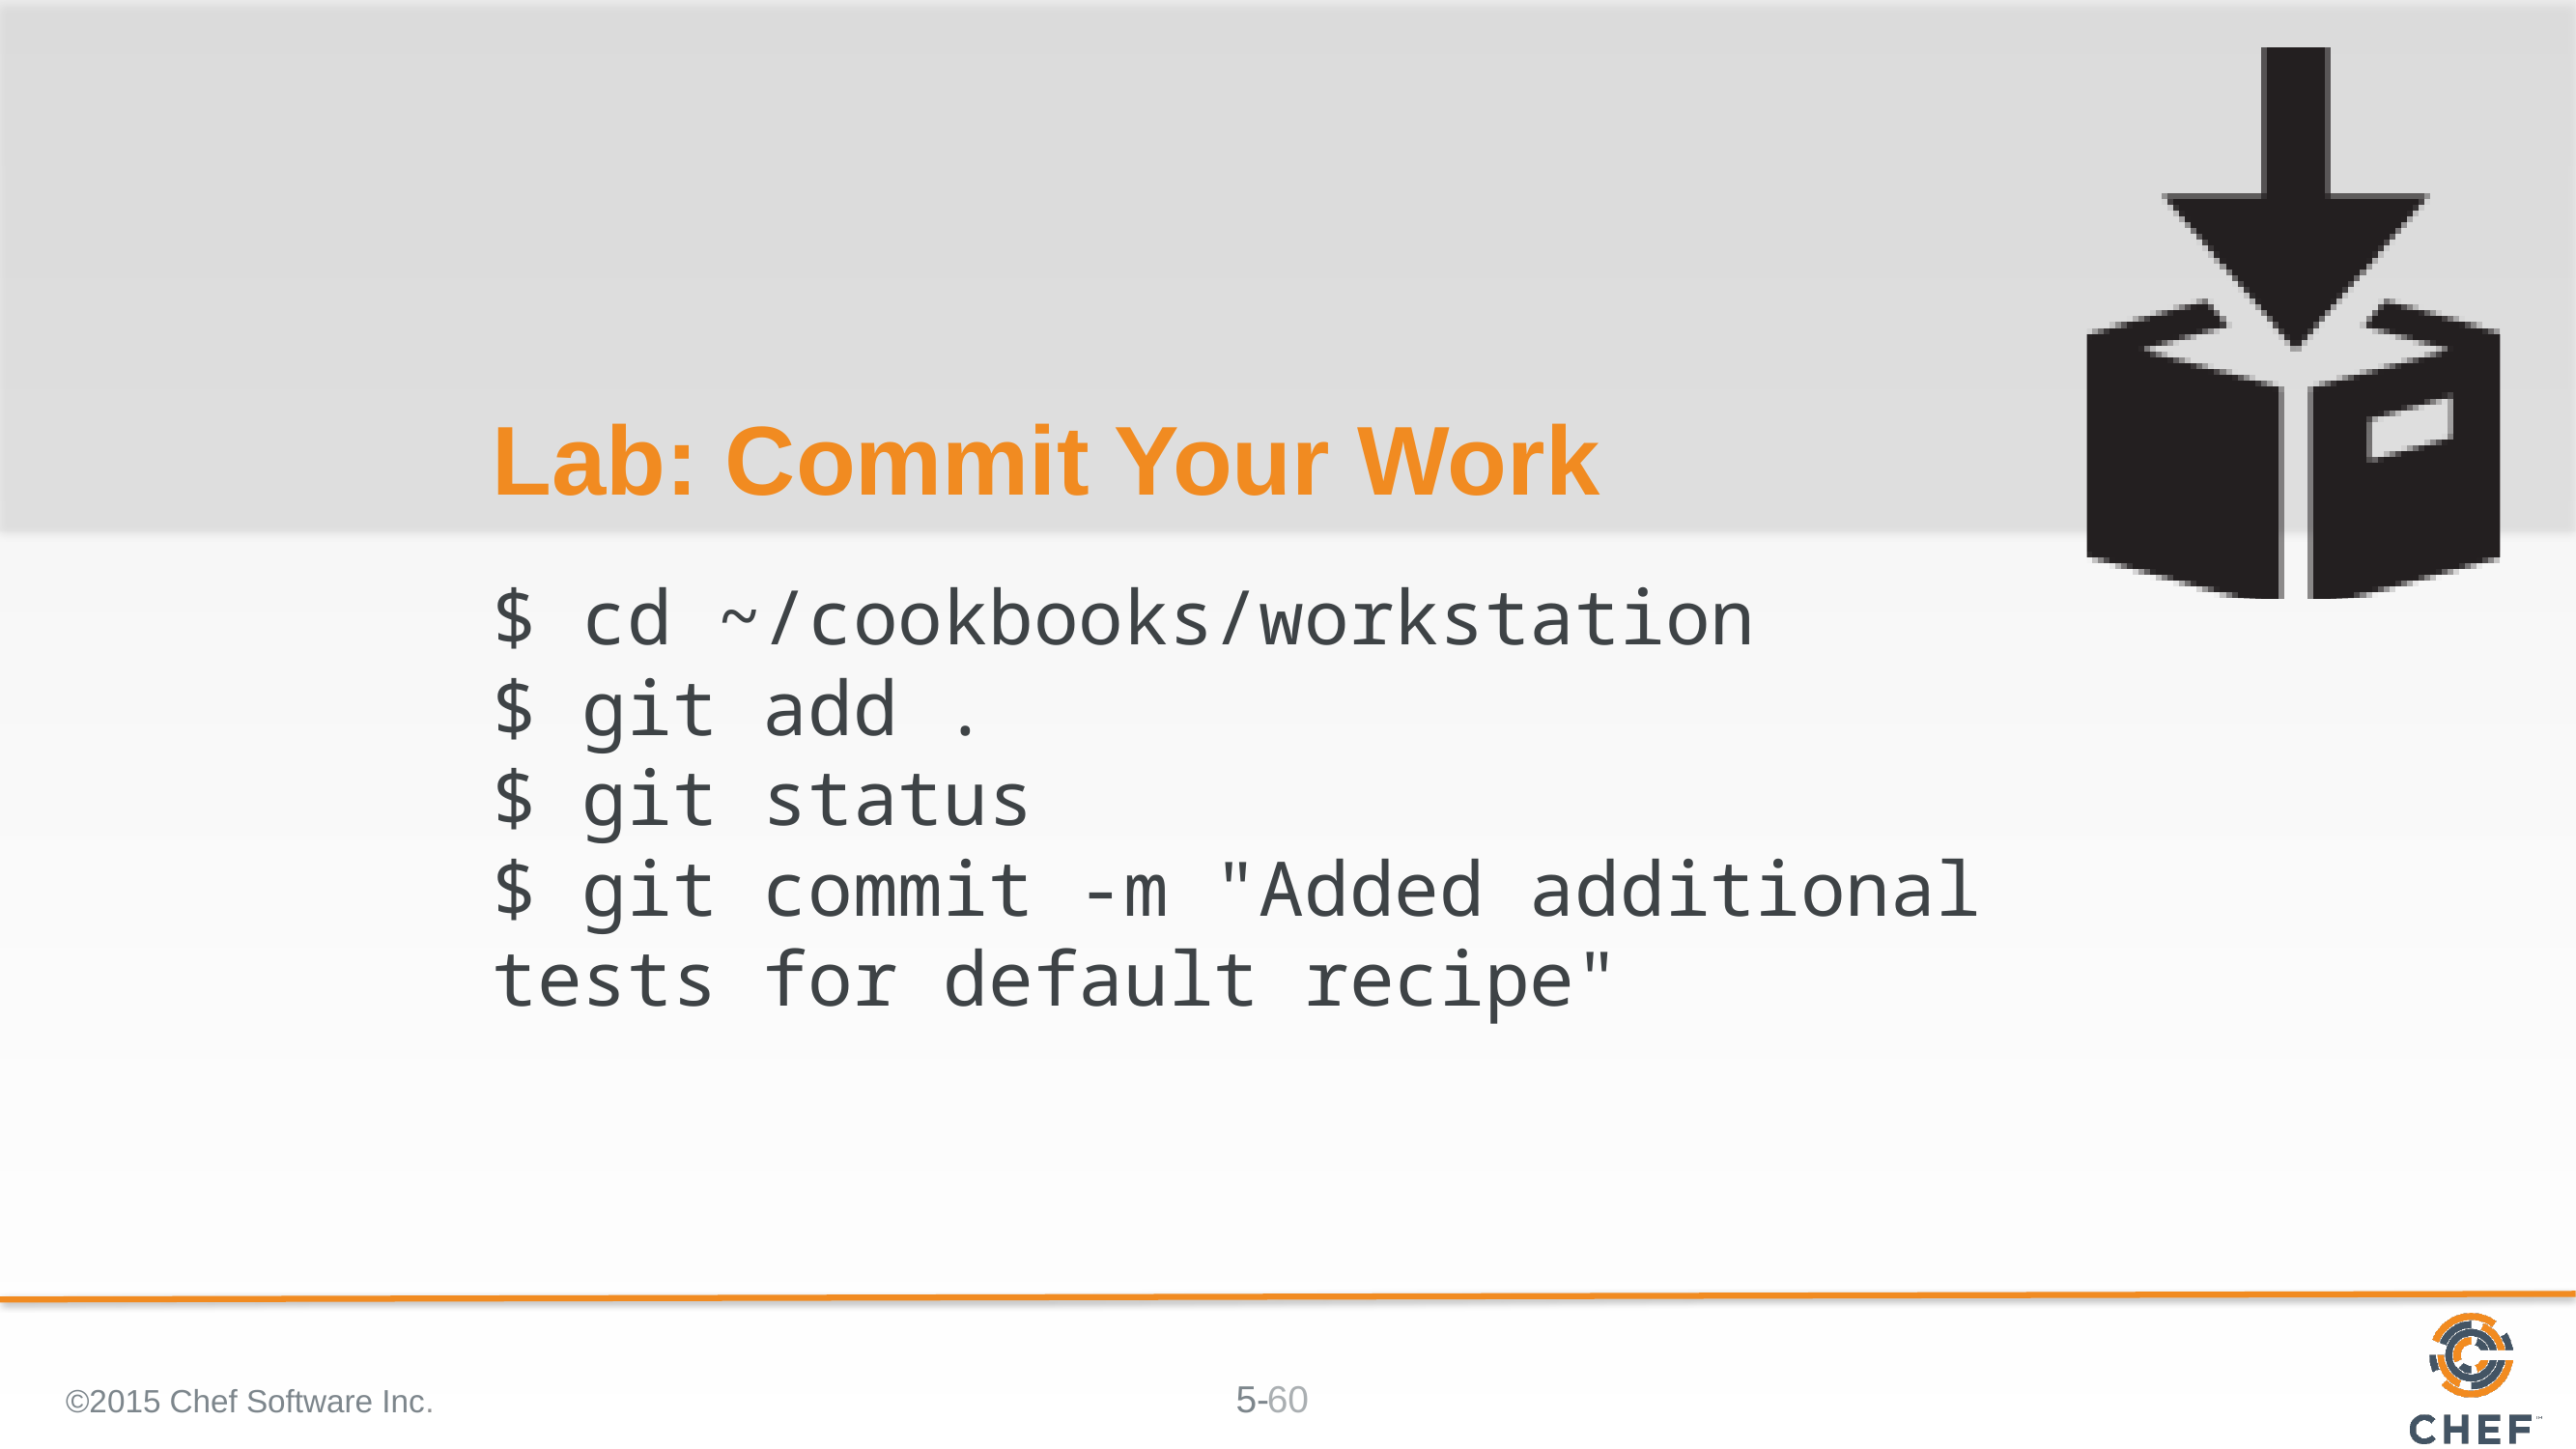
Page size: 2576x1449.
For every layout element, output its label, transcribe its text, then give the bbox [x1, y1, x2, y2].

slide_number 60 [998, 1359, 1578, 1437]
footer ©2015 Chef Software Inc. [51, 1359, 952, 1440]
subtitle $ cd ~/cookbooks/workstation $ git add . $ git status $ git commit -m "Added additional tests for default recipe" [477, 555, 2217, 1087]
title Lab: Commit Your Work [477, 395, 2217, 531]
picture [2399, 1297, 2550, 1449]
